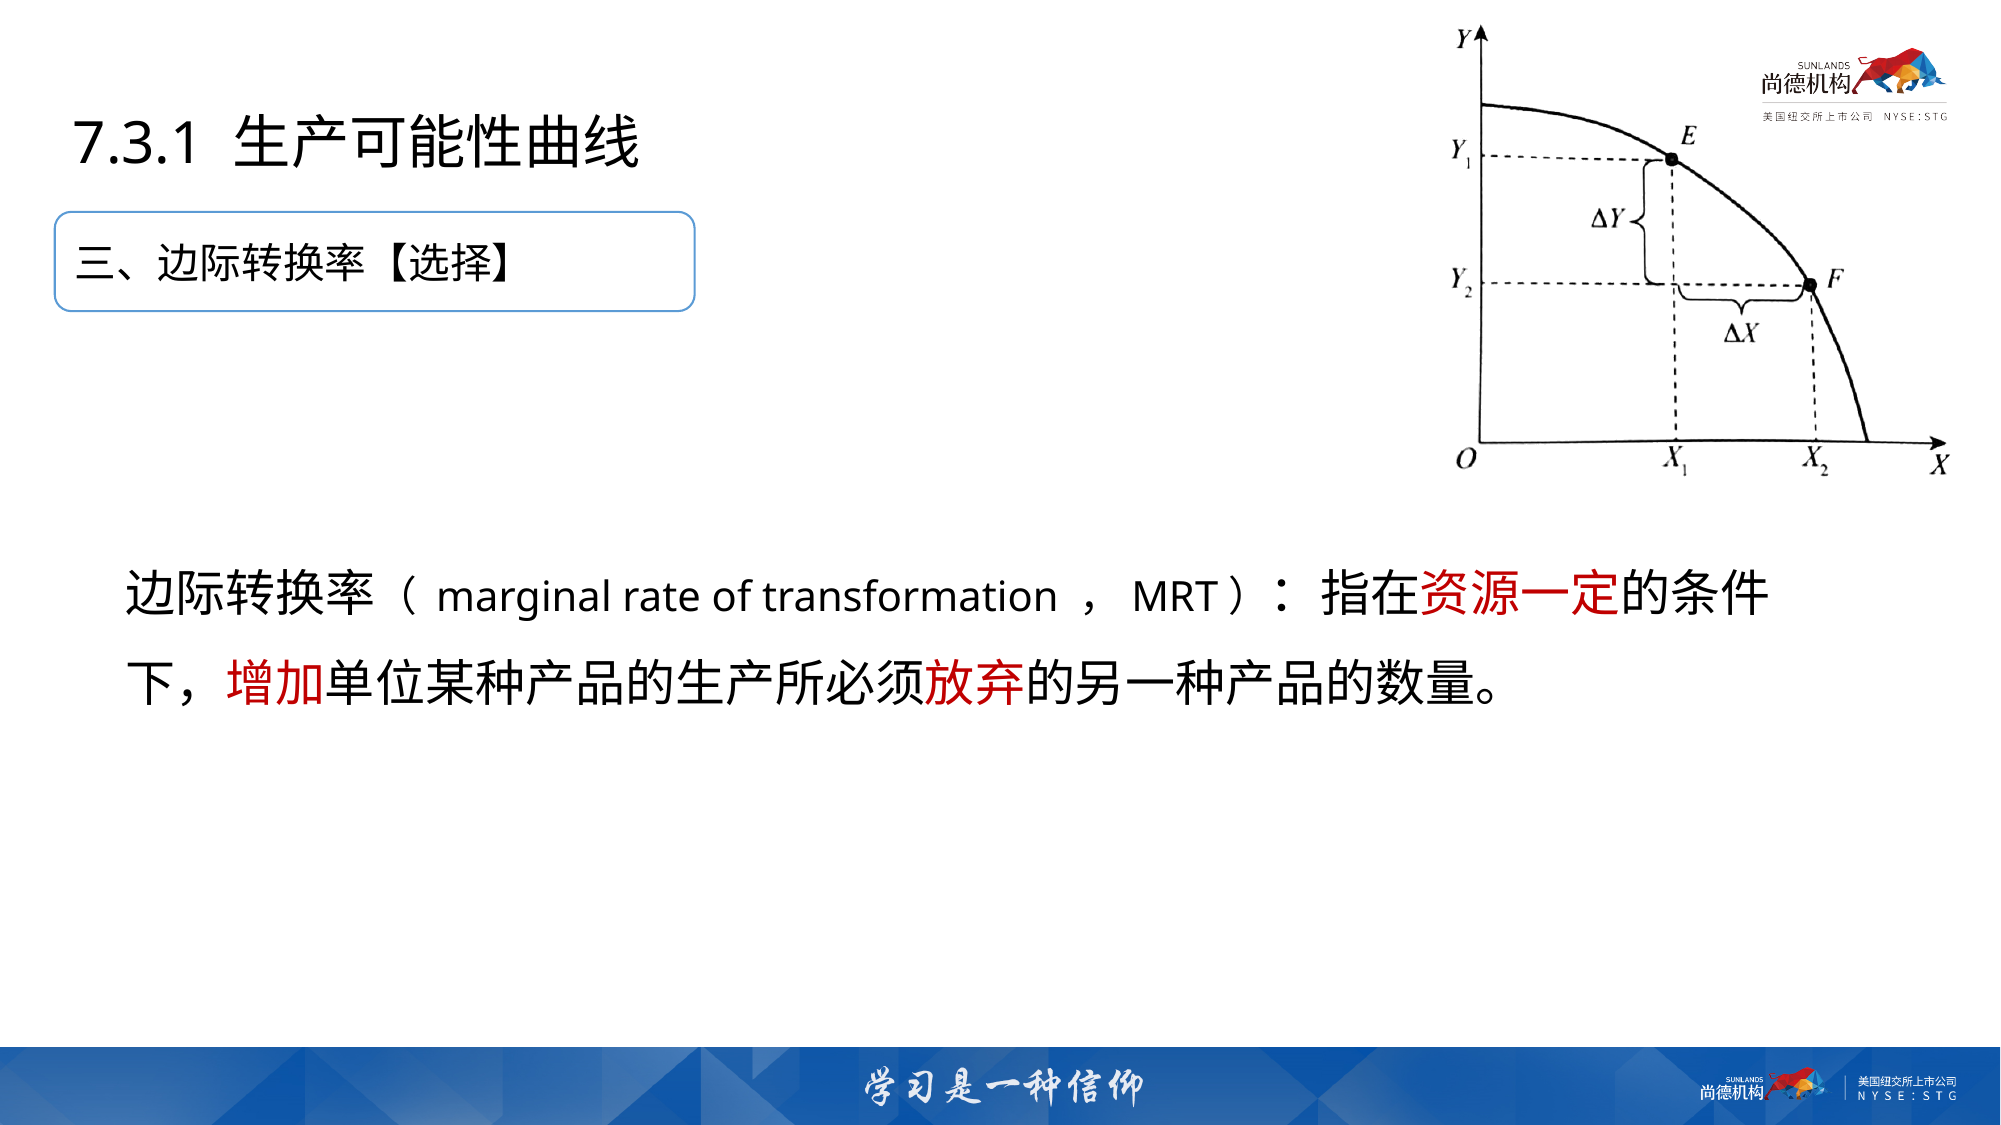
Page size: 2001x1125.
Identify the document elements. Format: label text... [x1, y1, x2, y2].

picture [0, 1047, 2001, 1125]
text_box 边际转换率（ marginal rate of transformation ，MRT）：指在资源一定的条件下，增加单位某种产品的生产所必须放弃的另一种产品的数量。 [110, 524, 1848, 720]
picture [1414, 2, 1989, 498]
text_box 7.3.1 生产可能性曲线 [54, 95, 1414, 184]
text_box 三、边际转换率【选择】 [53, 210, 696, 313]
